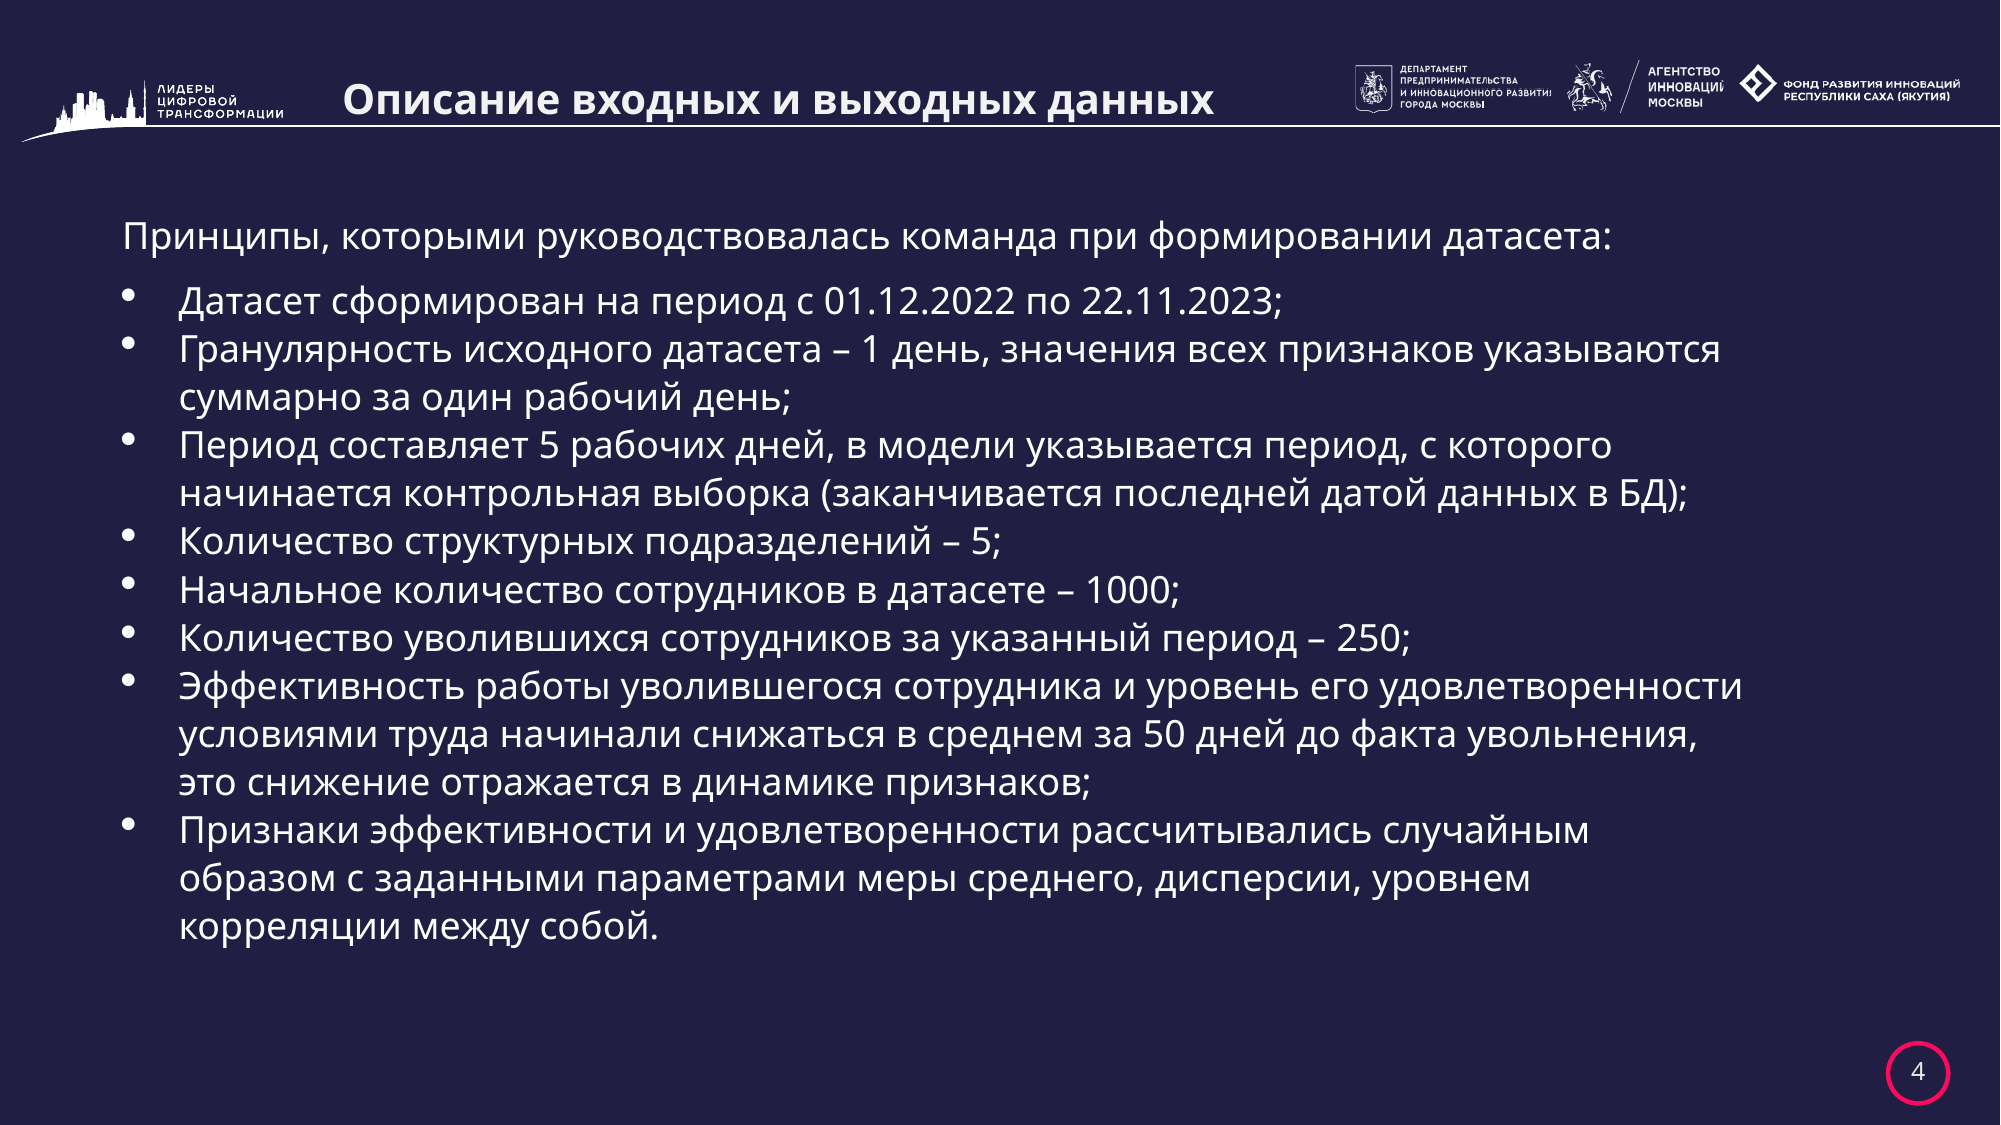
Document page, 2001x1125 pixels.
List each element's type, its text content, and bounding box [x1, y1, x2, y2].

title Описание входных и выходных данных [327, 78, 1356, 131]
slide_number 4 [1872, 1042, 1964, 1103]
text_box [1355, 60, 1960, 113]
text_box Принципы, которыми руководствовалась команда при формировании датасета: Датасет сформирован на период с 01.12.2022 по 22.11.2023; Гранулярность исходного датасета – 1 день, значения всех признаков указываются суммарно за один рабочий день; Период составляет 5 рабочих дней, в модели указывается период, с которого начинается контрольная выборка (заканчивается последней датой данных в БД); Количество структурных подразделений – 5; Начальное количество сотрудников в датасете – 1000; Количество уволившихся сотрудников за указанный период – 250; Эффективность работы уволившегося сотрудника и уровень его удовлетворенности условиями труда начинали снижаться в среднем за 50 дней до факта увольнения, это снижение отражается в динамике признаков; Признаки эффективности и удовлетворенности рассчитывались случайным образом с заданными параметрами меры среднего, дисперсии, уровнем корреляции между собой. [107, 201, 1760, 955]
